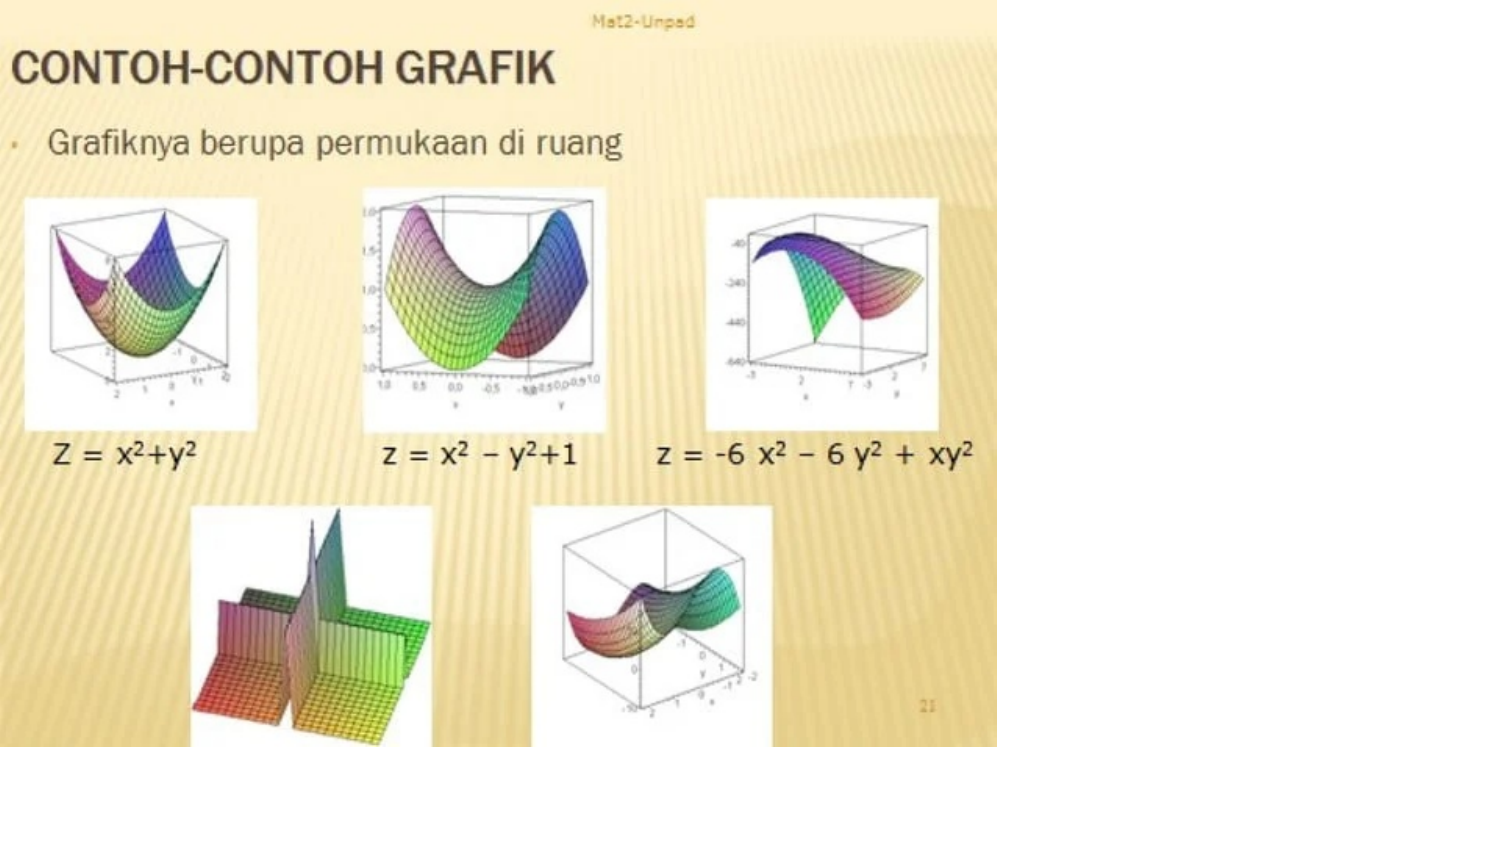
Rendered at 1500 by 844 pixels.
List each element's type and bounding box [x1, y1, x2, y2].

picture [0, 0, 997, 748]
